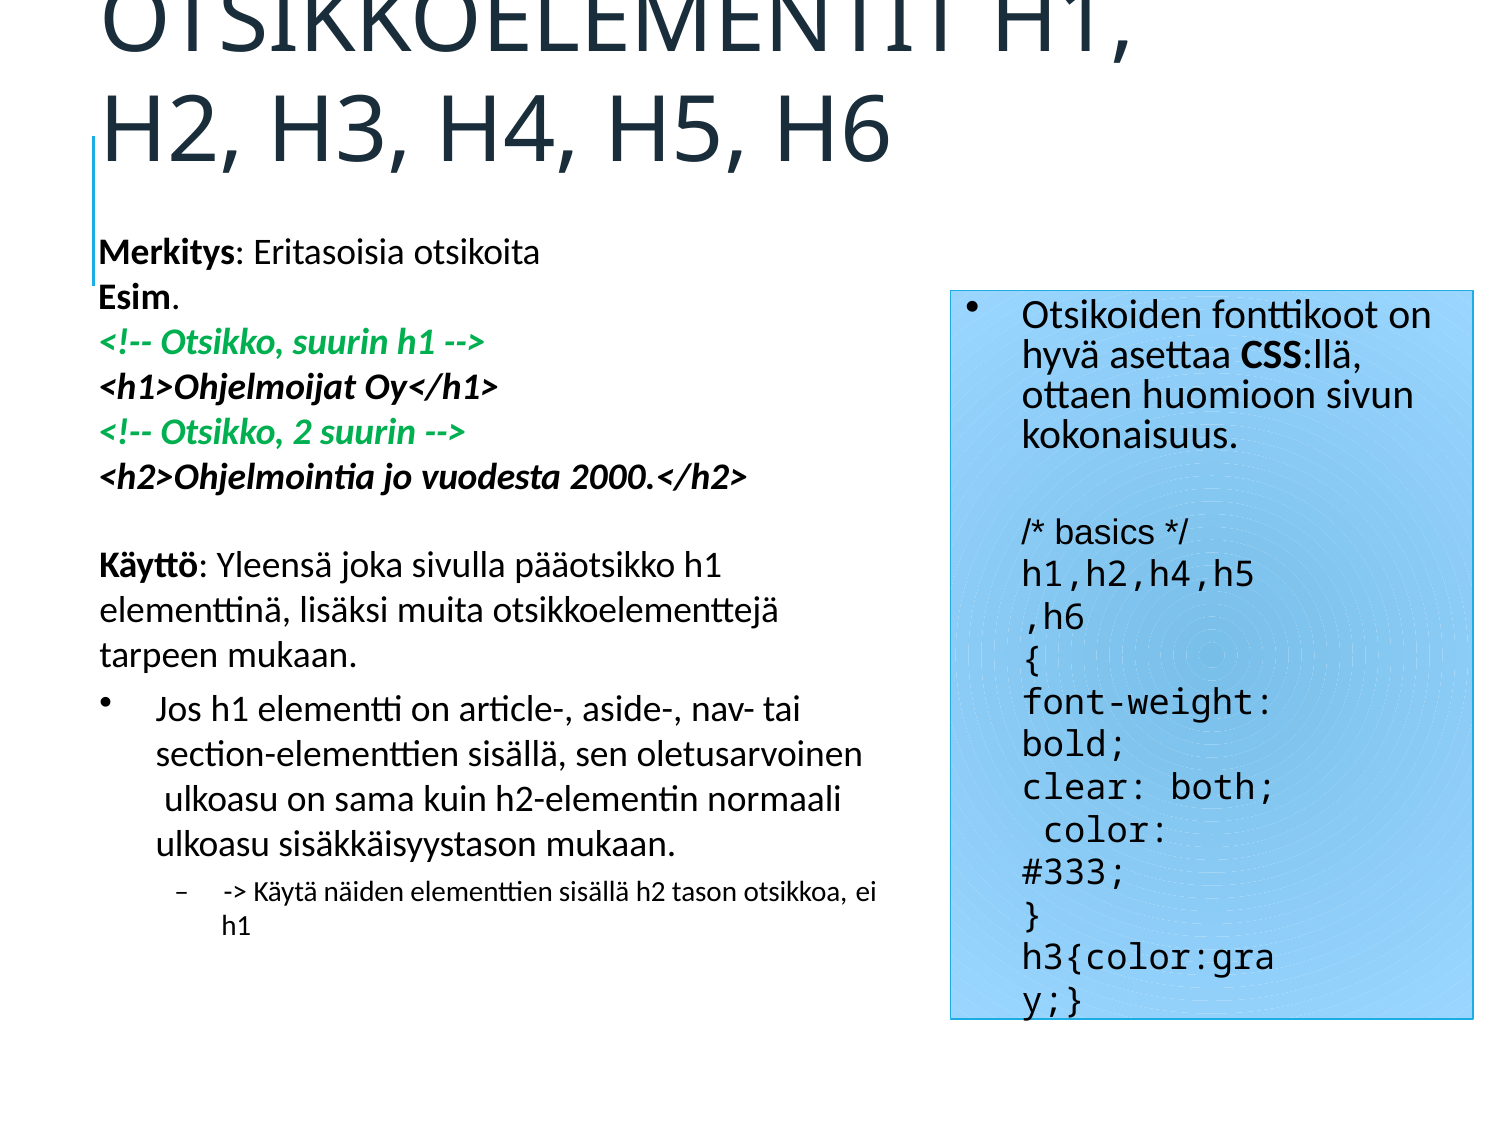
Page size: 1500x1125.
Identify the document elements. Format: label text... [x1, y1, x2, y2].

text_box Otsikoiden fonttikoot on hyvä asettaa CSS:llä, ottaen huomioon sivun kokonaisuus. /* basics */ h1,h2,h4,h5,h6 { font-weight: bold; clear: both; color: #333; } h3{color:gray;} [950, 290, 1474, 1020]
title Otsikkoelementit h1, h2, h3, h4, h5, h6 [97, 0, 1282, 181]
text_box Käyttö: Yleensä joka sivulla pääotsikko h1 elementtinä, lisäksi muita otsikkoelementtejä tarpeen mukaan. [97, 537, 791, 676]
text_box Merkitys: Eritasoisia otsikoita Esim. <!-- Otsikko, suurin h1 --> <h1>Ohjelmoijat Oy</h1> <!-- Otsikko, 2 suurin --> <h2>Ohjelmointia jo vuodesta 2000.</h2> [96, 224, 756, 498]
text_box – -> Käytä näiden elementtien sisällä h2 tason otsikkoa, ei h1 [172, 869, 885, 942]
text_box Jos h1 elementti on article-, aside-, nav- tai section-elementtien sisällä, sen oletusarvoinen ulkoasu on sama kuin h2-elementin normaali ulkoasu sisäkkäisyystason mukaan. [97, 681, 872, 864]
